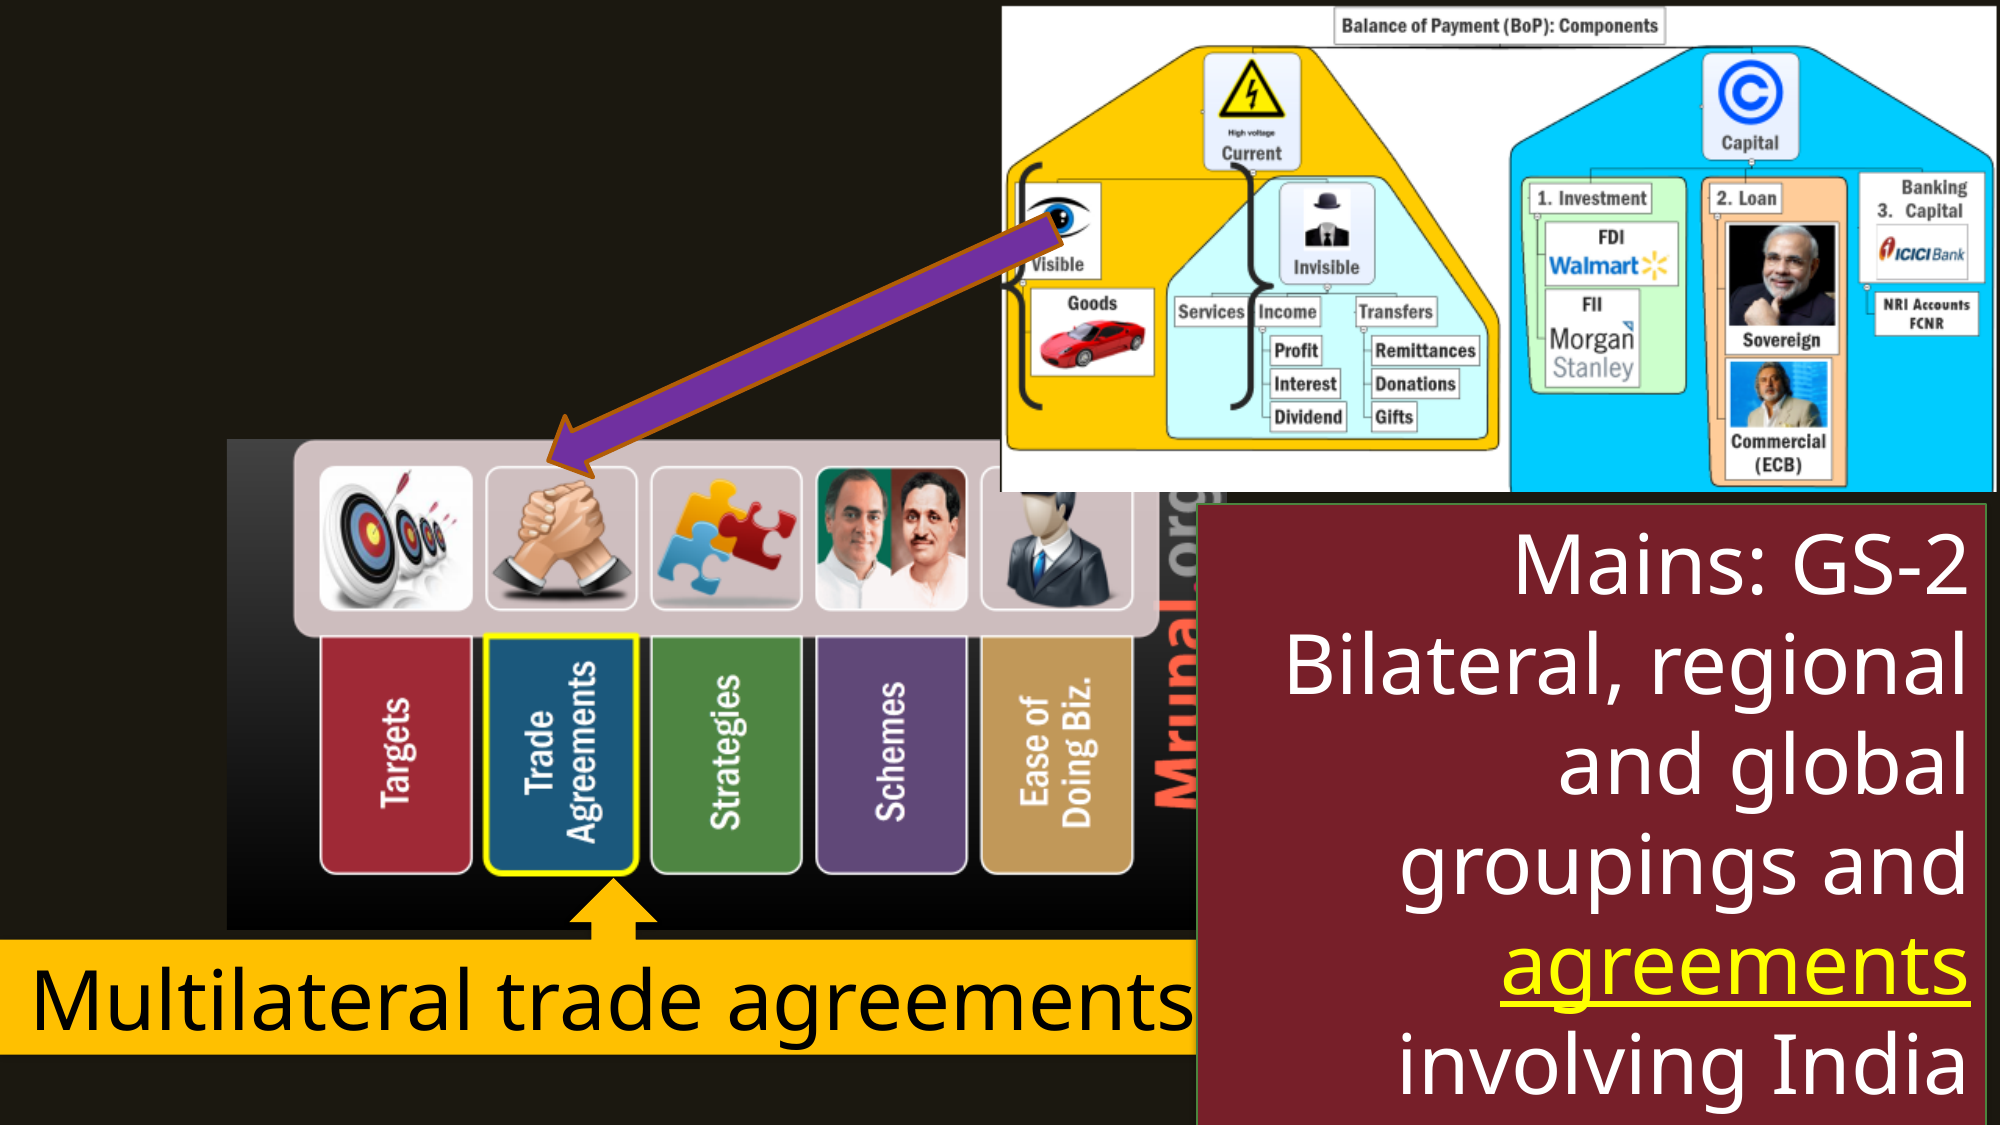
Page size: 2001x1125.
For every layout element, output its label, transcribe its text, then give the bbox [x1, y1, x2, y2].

text_box [554, 235, 994, 438]
picture [1875, 291, 1979, 337]
picture [1859, 172, 1985, 291]
picture [226, 0, 2000, 930]
text_box Mains: GS-2 Bilateral, regional and global groupings and agreements involving India and/or affecting India's interests [1196, 503, 1987, 1125]
picture [1700, 53, 1799, 166]
picture [1520, 176, 1687, 394]
picture [1701, 176, 1847, 487]
text_box Multilateral trade agreements [0, 938, 1191, 1055]
